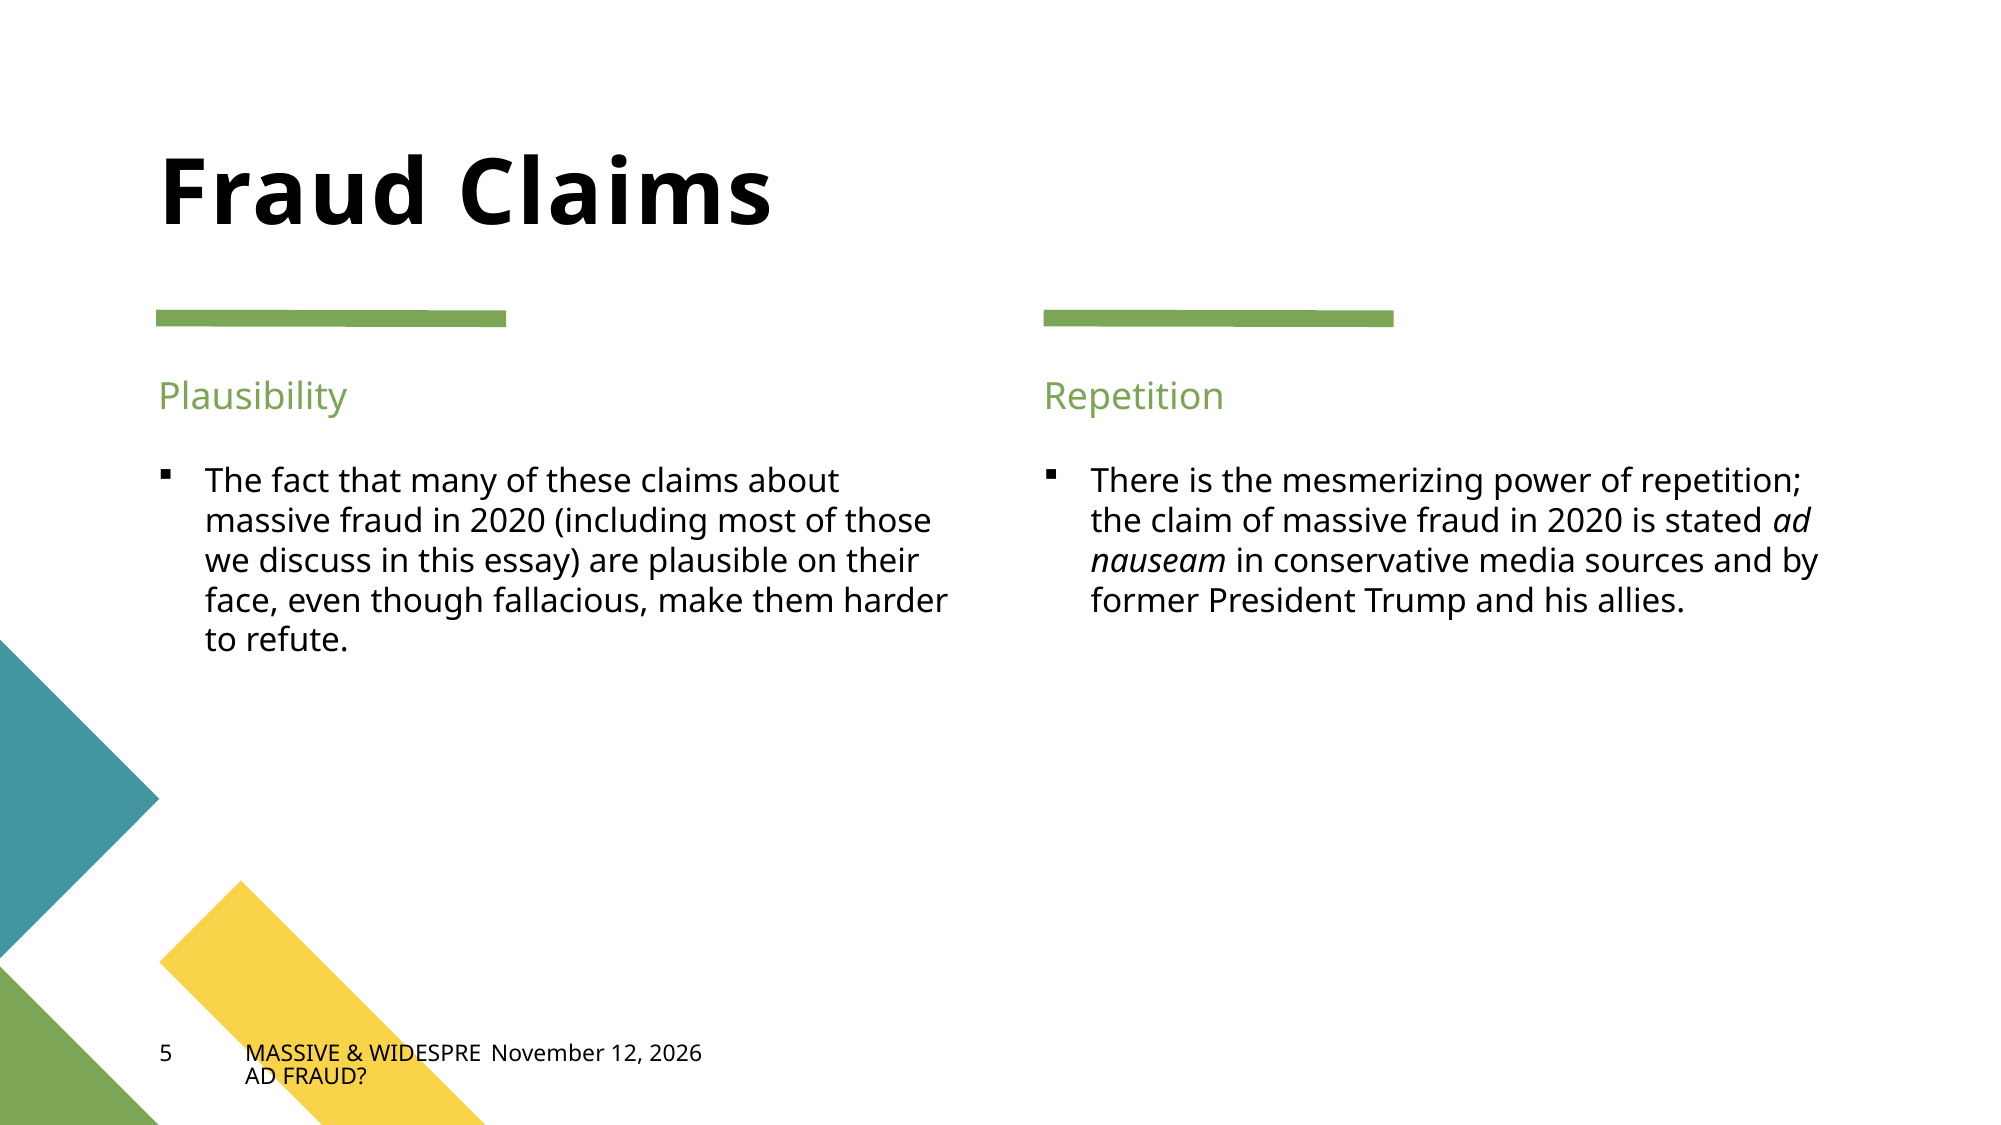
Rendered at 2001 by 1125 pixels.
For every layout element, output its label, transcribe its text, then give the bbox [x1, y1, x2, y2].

list There is the mesmerizing power of repetition; the claim of massive fraud in 2020 is stated ad nauseam in conservative media sources and by former President Trump and his allies. [1043, 459, 1824, 778]
text_box June 17, 2023 [490, 1038, 707, 1080]
list The fact that many of these claims about massive fraud in 2020 (including most of those we discuss in this essay) are plausible on their face, even though fallacious, make them harder to refute. [158, 459, 950, 778]
slide_number 5 [159, 1038, 246, 1080]
list Repetition [1043, 377, 1826, 444]
footer MASSIVE & WIDESPREAD FRAUD? [246, 1038, 490, 1080]
title Fraud Claims [158, 144, 969, 245]
list Plausibility [158, 377, 950, 444]
